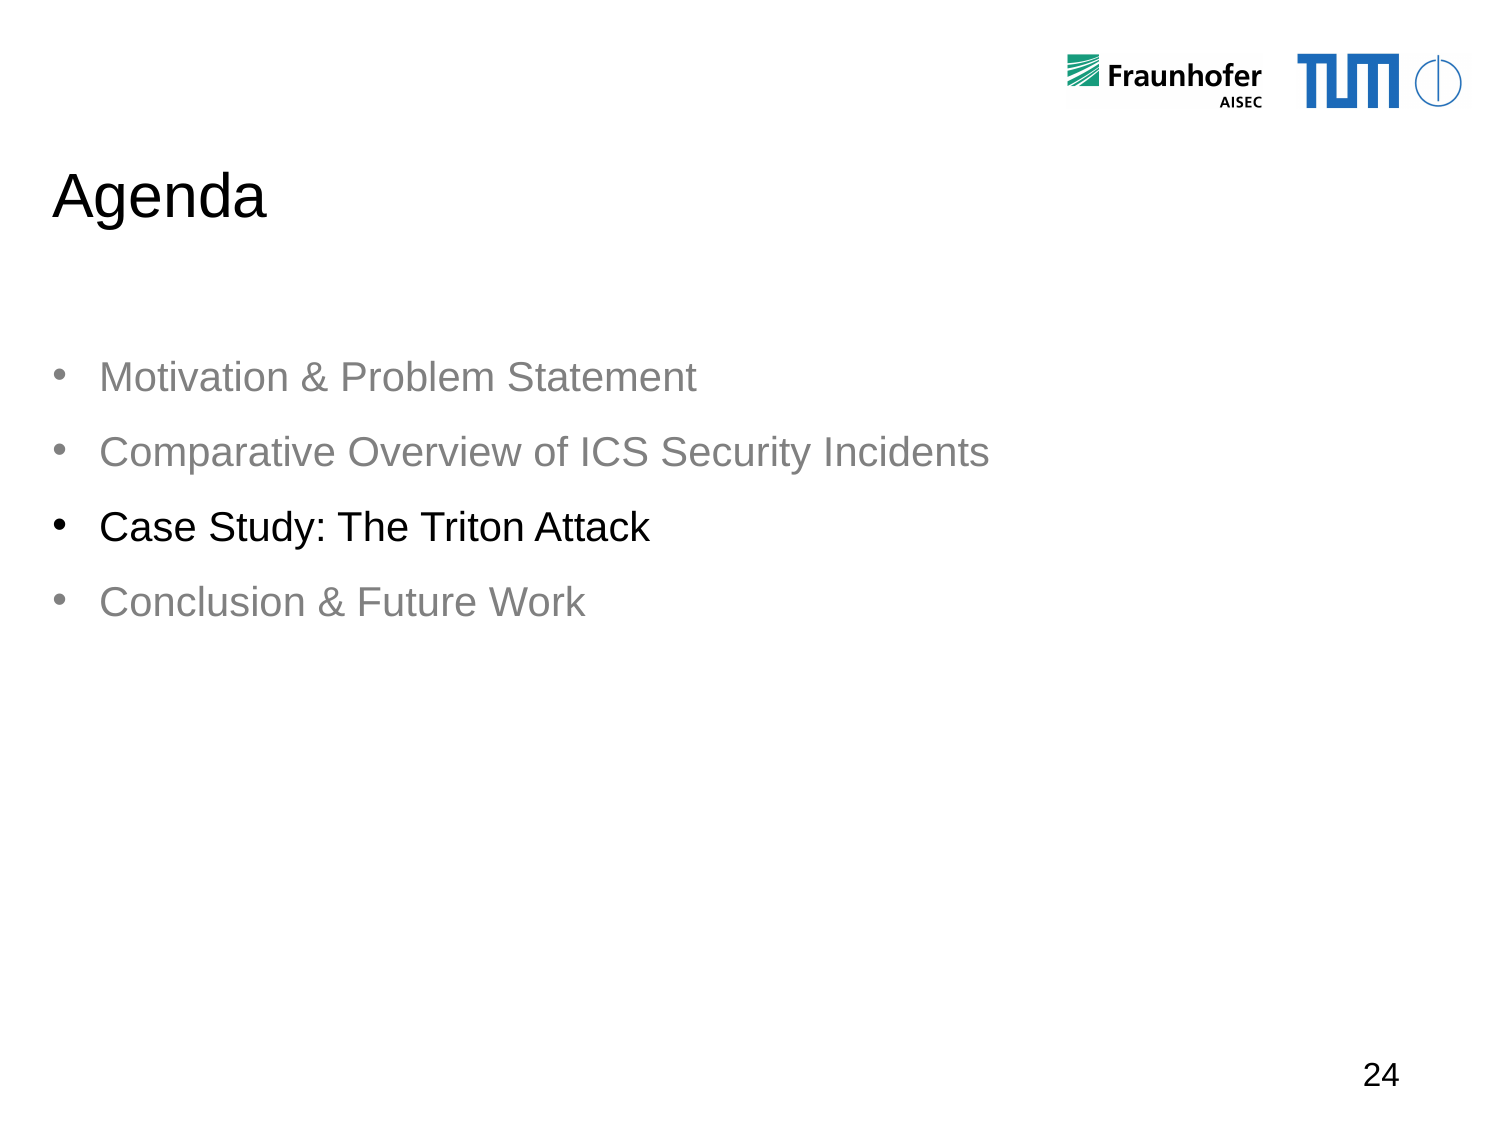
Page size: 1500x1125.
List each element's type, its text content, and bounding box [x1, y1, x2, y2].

text_box 24 [1362, 1047, 1500, 1094]
title Agenda [52, 162, 1449, 231]
picture [1066, 53, 1263, 109]
list Motivation & Problem Statement Comparative Overview of ICS Security Incidents Case Study: The Triton Attack Conclusion & Future Work [52, 324, 1449, 963]
picture [1296, 53, 1472, 109]
